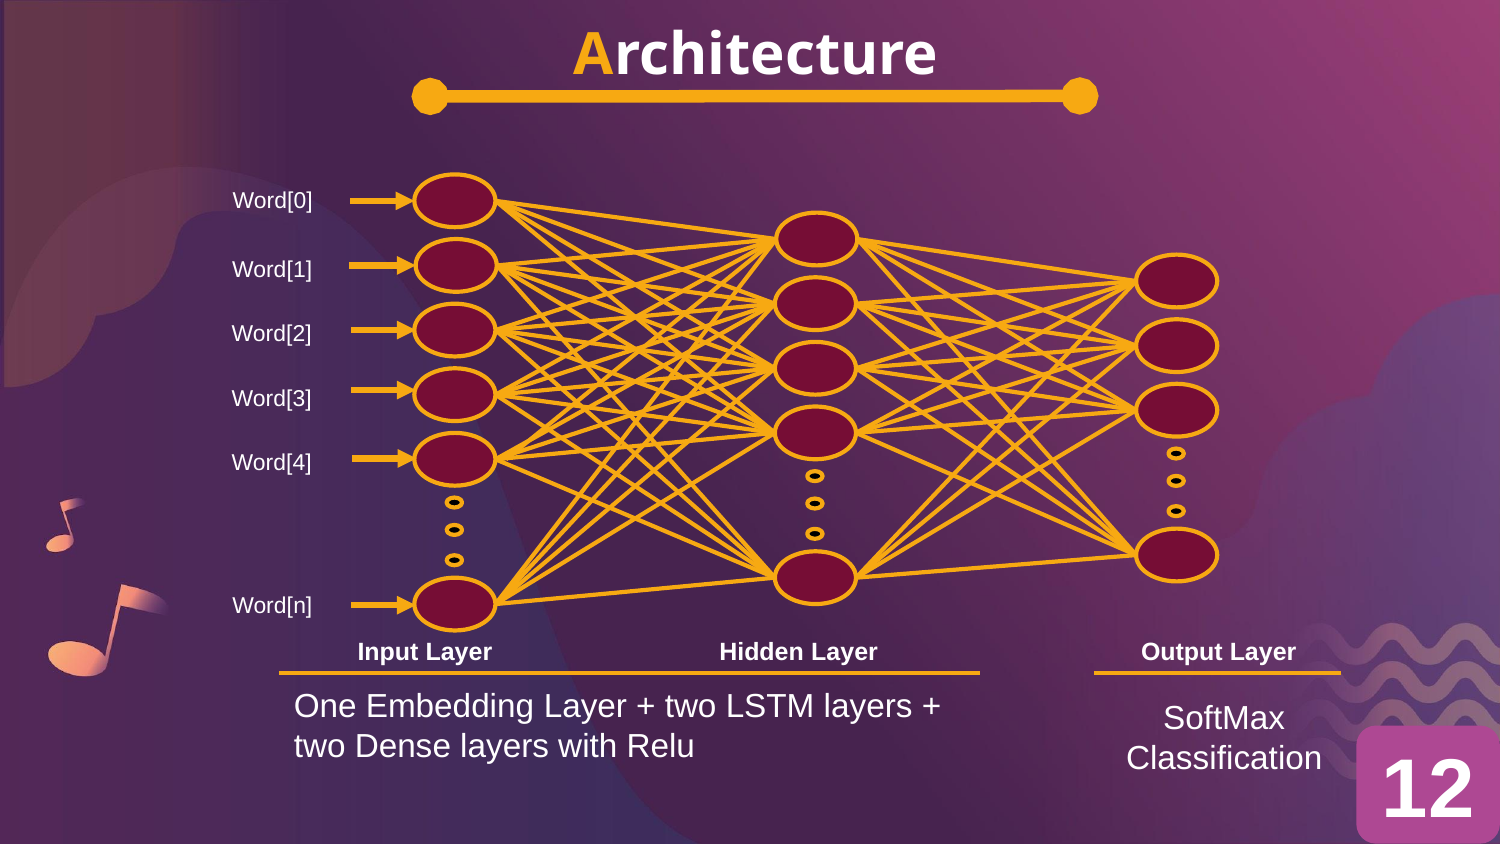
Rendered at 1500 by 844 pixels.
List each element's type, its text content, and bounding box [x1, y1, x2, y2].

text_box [216, 174, 1342, 814]
text_box 12 [1354, 723, 1500, 844]
picture [1491, 835, 1500, 844]
picture [0, 0, 1500, 844]
title Architecture [125, 1, 1387, 95]
